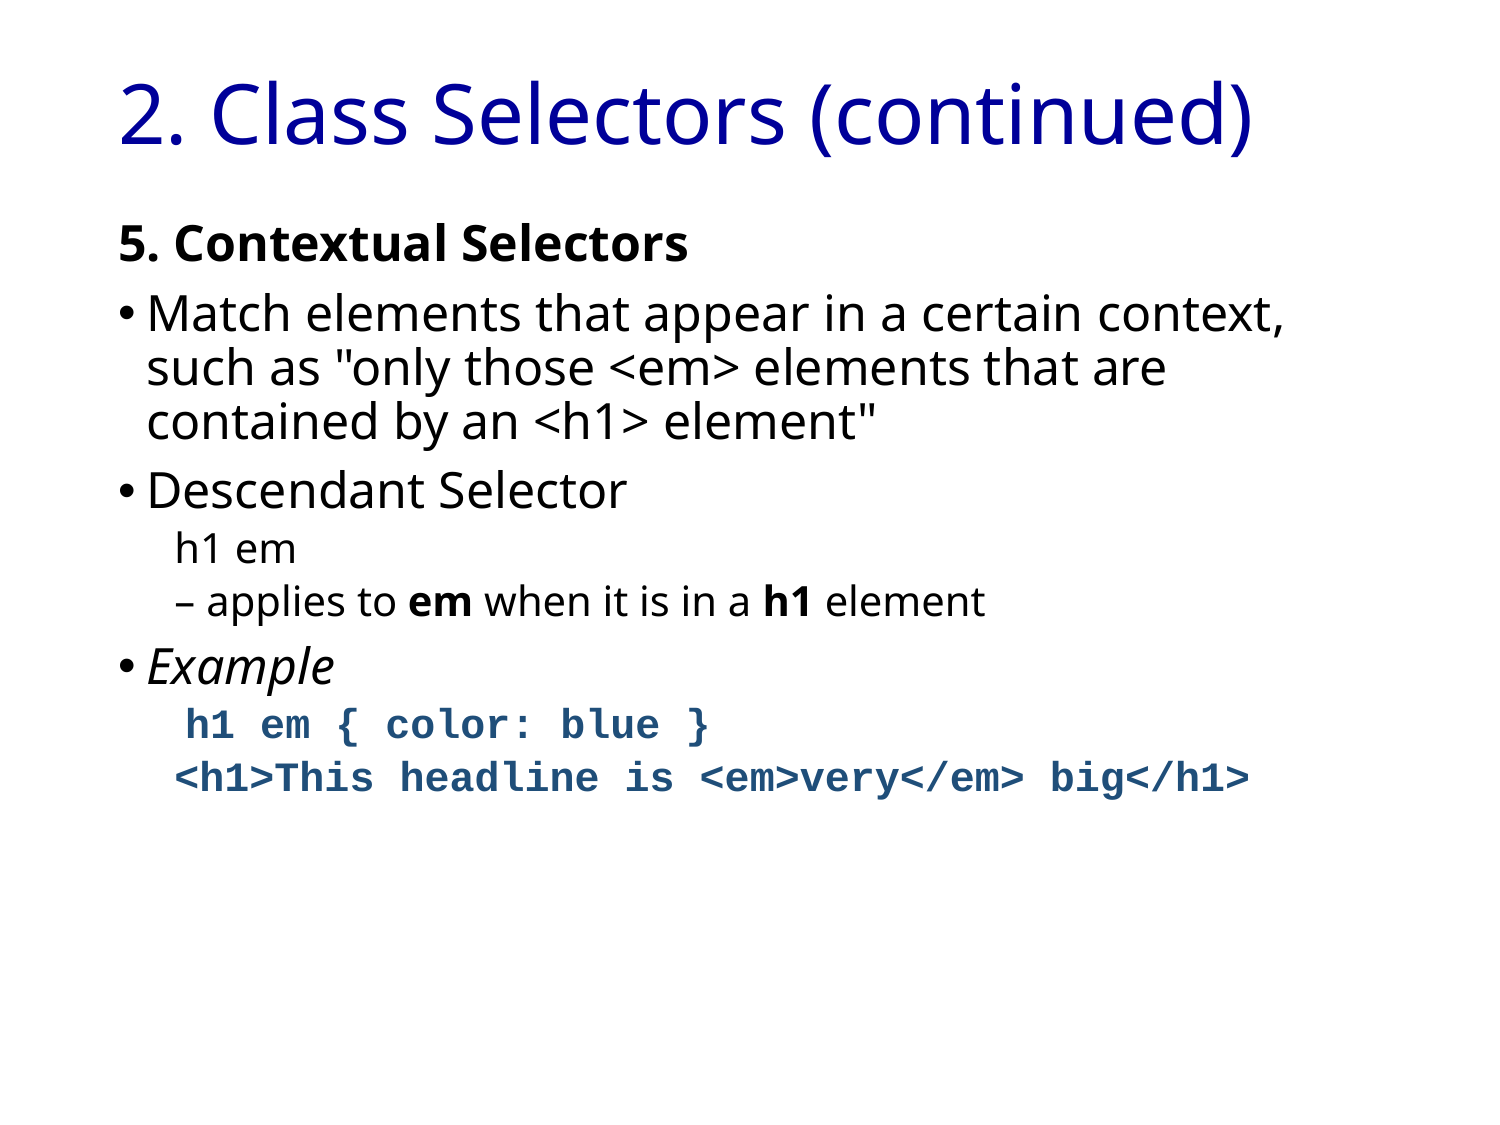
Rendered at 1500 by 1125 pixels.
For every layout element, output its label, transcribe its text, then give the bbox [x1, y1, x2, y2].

title 2. Class Selectors (continued) [103, 59, 1397, 175]
list 5. Contextual Selectors Match elements that appear in a certain context, such as "only those <em> elements that are contained by an <h1> element" Descendant Selector h1 em – applies to em when it is in a h1 element Example h1 em { color: blue } <h1>This headline is <em>very</em> big</h1> [103, 211, 1397, 1014]
